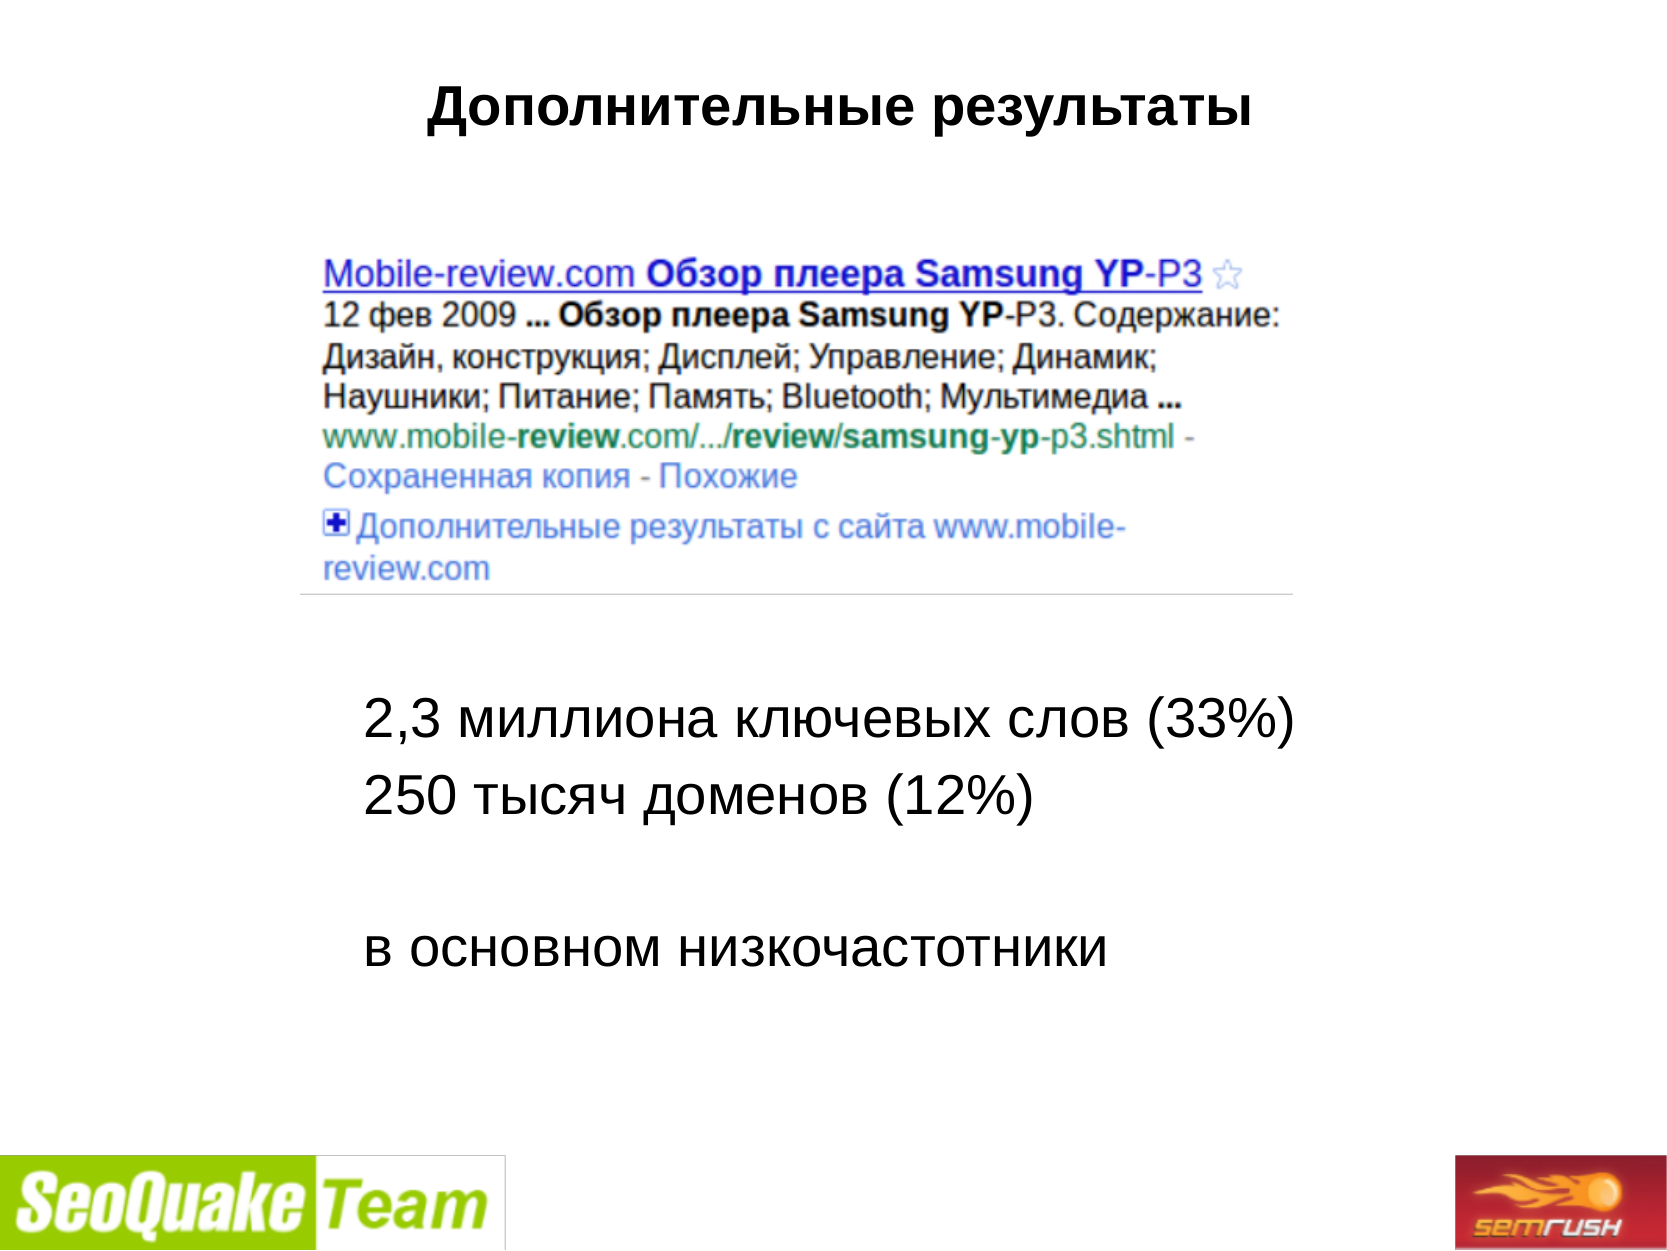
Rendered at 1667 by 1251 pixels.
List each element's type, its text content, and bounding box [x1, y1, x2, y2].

picture [1453, 1154, 1667, 1250]
picture [299, 249, 1294, 596]
text_box 2,3 миллиона ключевых слов (33%) 250 тысяч доменов (12%) в основном низкочастотники [357, 666, 1342, 1000]
picture [0, 1154, 507, 1250]
text_box Дополнительные результаты [105, 55, 1576, 142]
